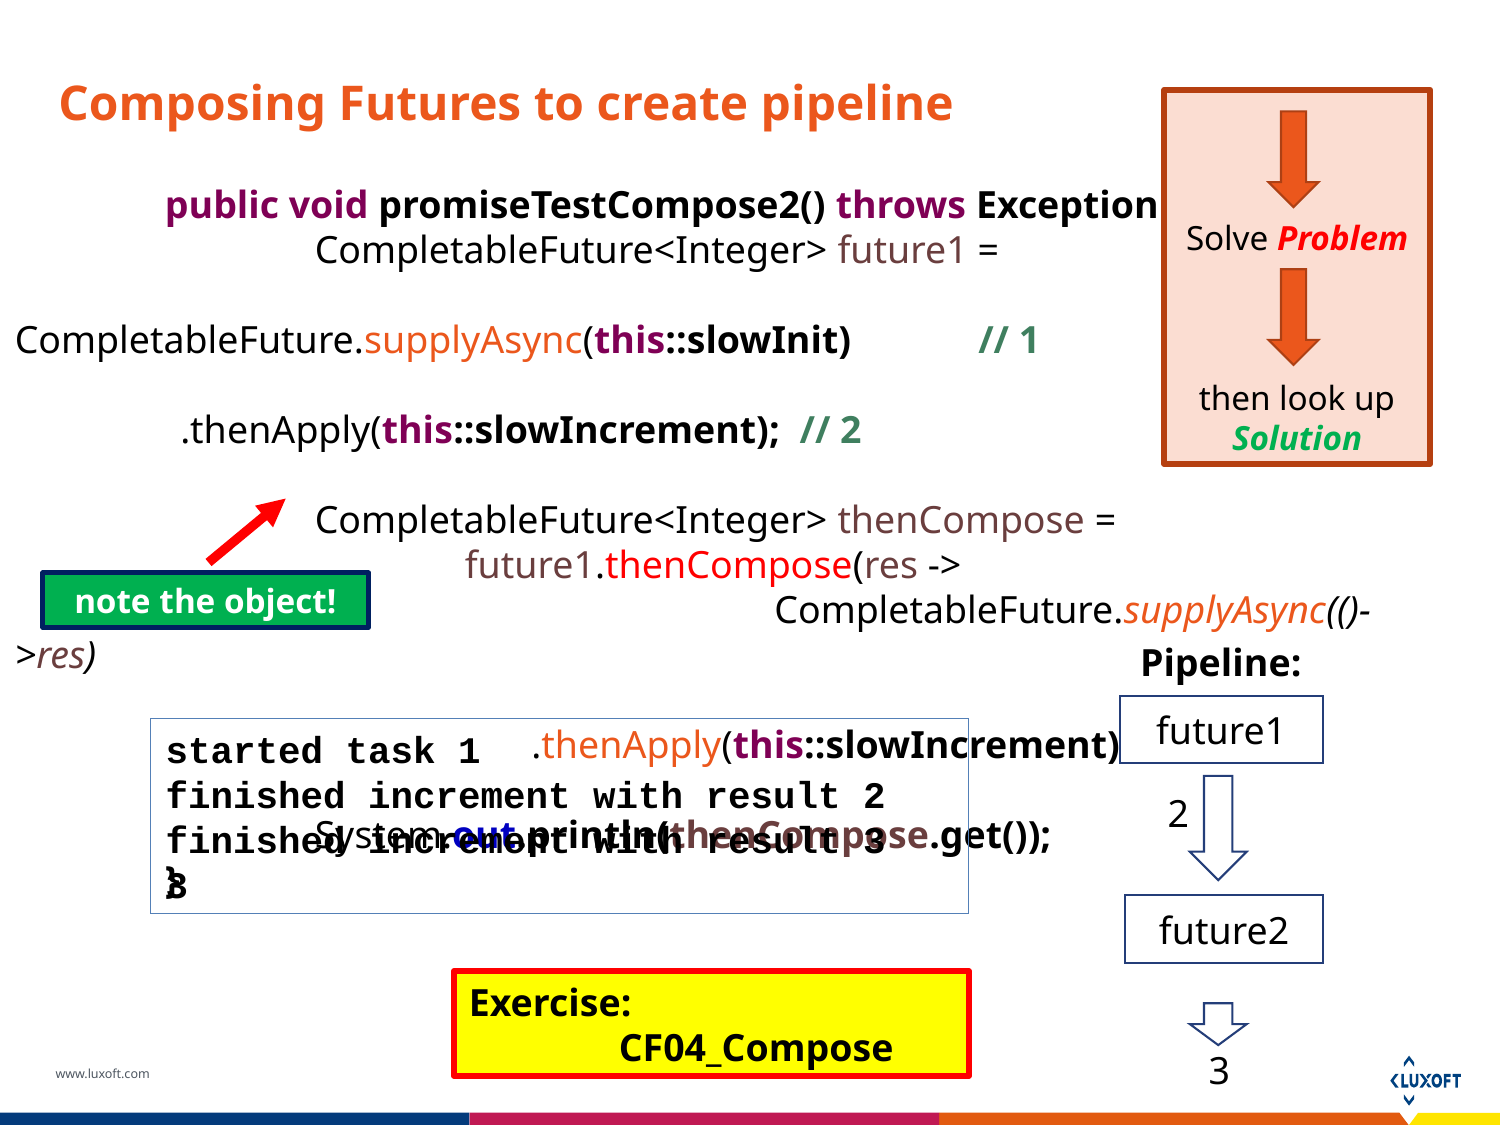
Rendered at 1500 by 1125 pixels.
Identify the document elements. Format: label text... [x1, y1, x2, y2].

text_box [1266, 268, 1322, 367]
text_box started task 1 finished increment with result 2 finished increment with result 3 3 [150, 718, 969, 914]
title Composing Futures to create pipeline [47, 59, 1457, 143]
text_box [1266, 110, 1322, 209]
text_box public void promiseTestCompose2() throws Exception { CompletableFuture<Integer> future1 = CompletableFuture.supplyAsync(this::slowInit) // 1 .thenApply(this::slowIncrement); // 2 CompletableFuture<Integer> thenCompose = future1.thenCompose(res -> CompletableFuture.supplyAsync(()->res) .thenApply(this::slowIncrement) ); // 3 System.out.println(thenCompose.get()); } [0, 173, 1457, 909]
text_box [208, 498, 286, 563]
text_box Exercise: CF04_Compose [454, 971, 969, 1076]
text_box note the object! [42, 572, 369, 628]
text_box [1119, 631, 1323, 1100]
text_box Solve Problem then look up Solution [1164, 89, 1431, 464]
